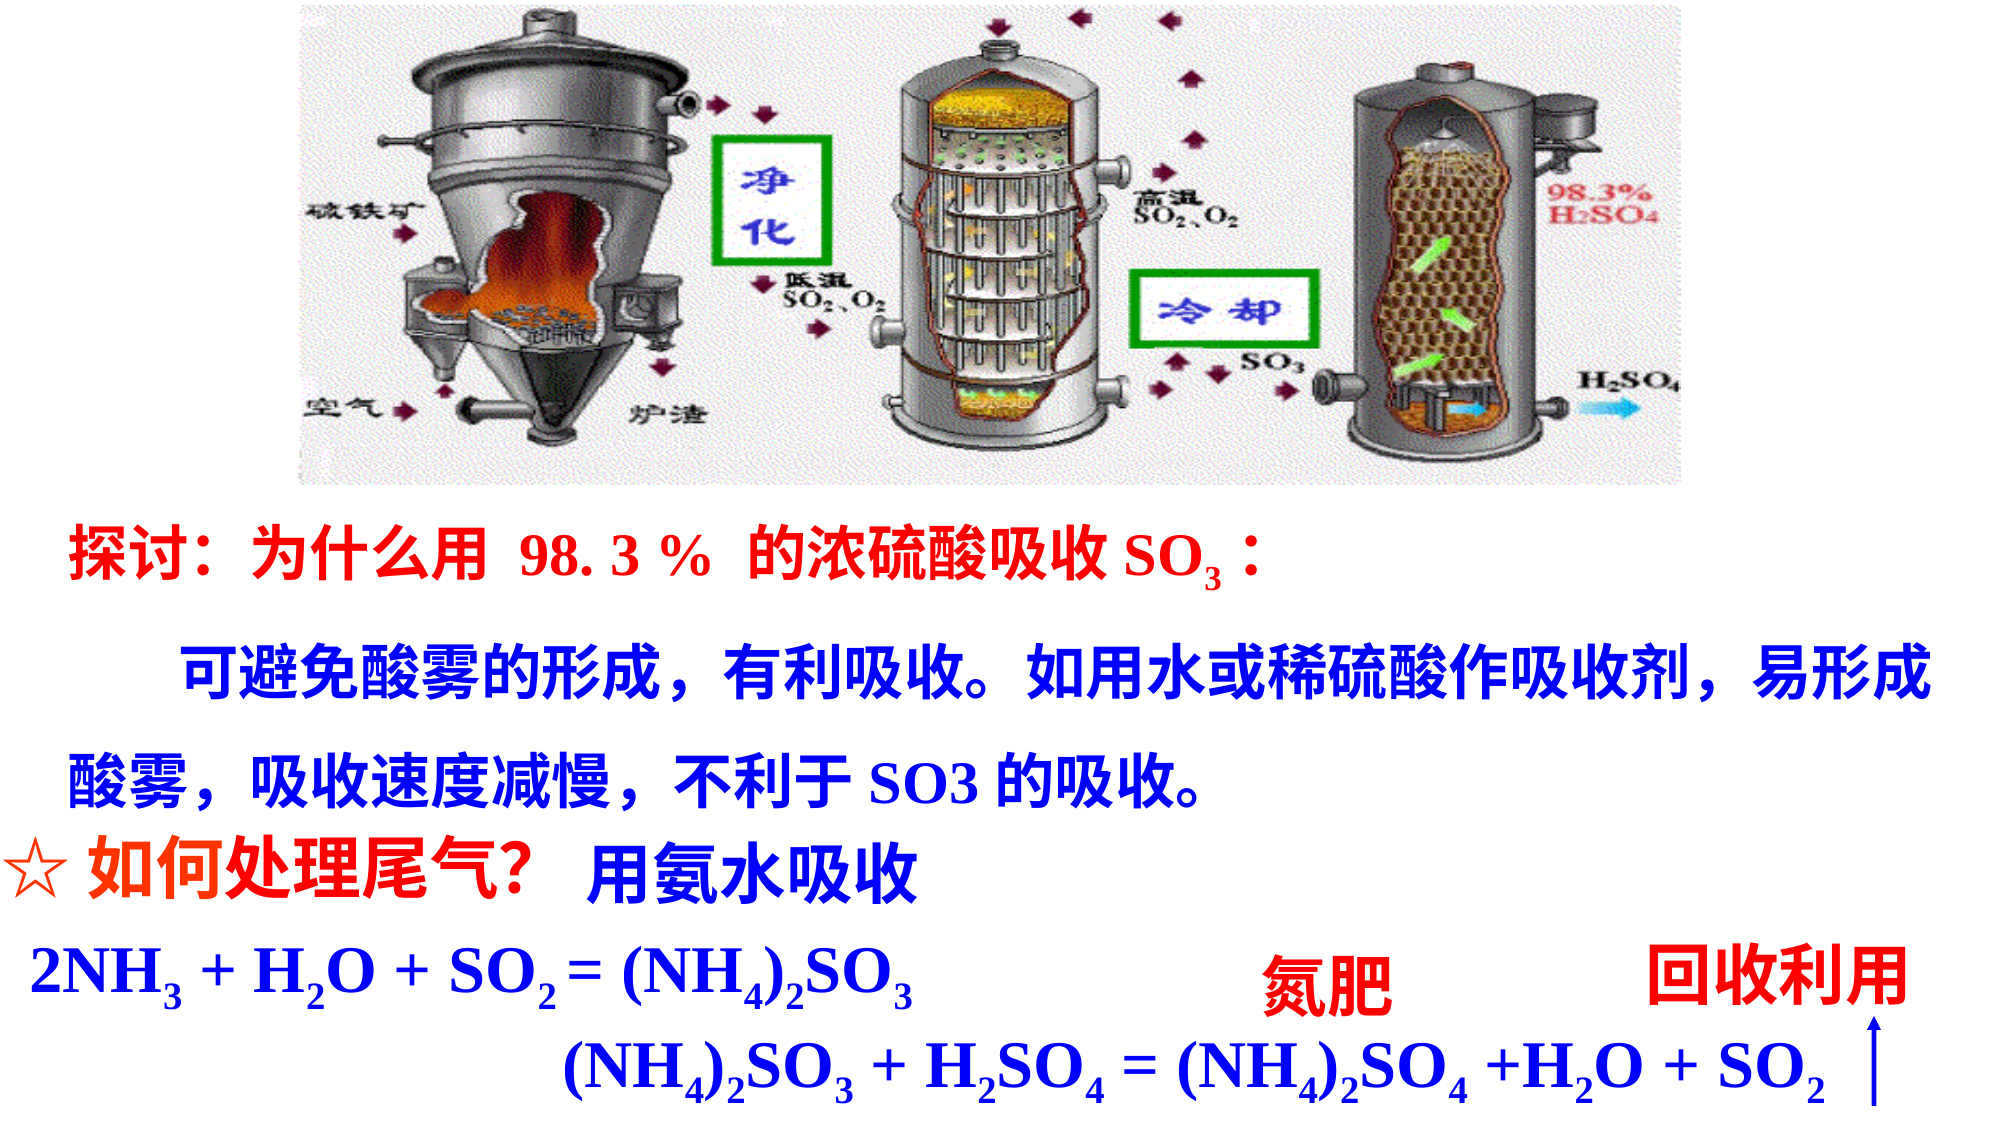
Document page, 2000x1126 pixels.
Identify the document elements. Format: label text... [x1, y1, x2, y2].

text_box ☆如何处理尾气？ [0, 815, 567, 916]
text_box 回收利用 [1627, 924, 1931, 1023]
picture [296, 2, 1681, 485]
text_box 氮肥 [1242, 936, 1413, 1034]
text_box (NH4)2SO3 + H2SO4 = (NH4)2SO4 +H2O + SO2 [544, 1011, 2000, 1121]
text_box 2NH3 + H2O + SO2 = (NH4)2SO3 [0, 917, 1036, 1026]
text_box 探讨：为什么用 98. 3 % 的浓硫酸吸收SO3： 可避免酸雾的形成，有利吸收。如用水或稀硫酸作吸收剂，易形成酸雾，吸收速度减慢，不利于SO3的吸收。 [49, 465, 2000, 824]
text_box [1867, 1023, 1881, 1106]
text_box 用氨水吸收 [567, 824, 938, 921]
